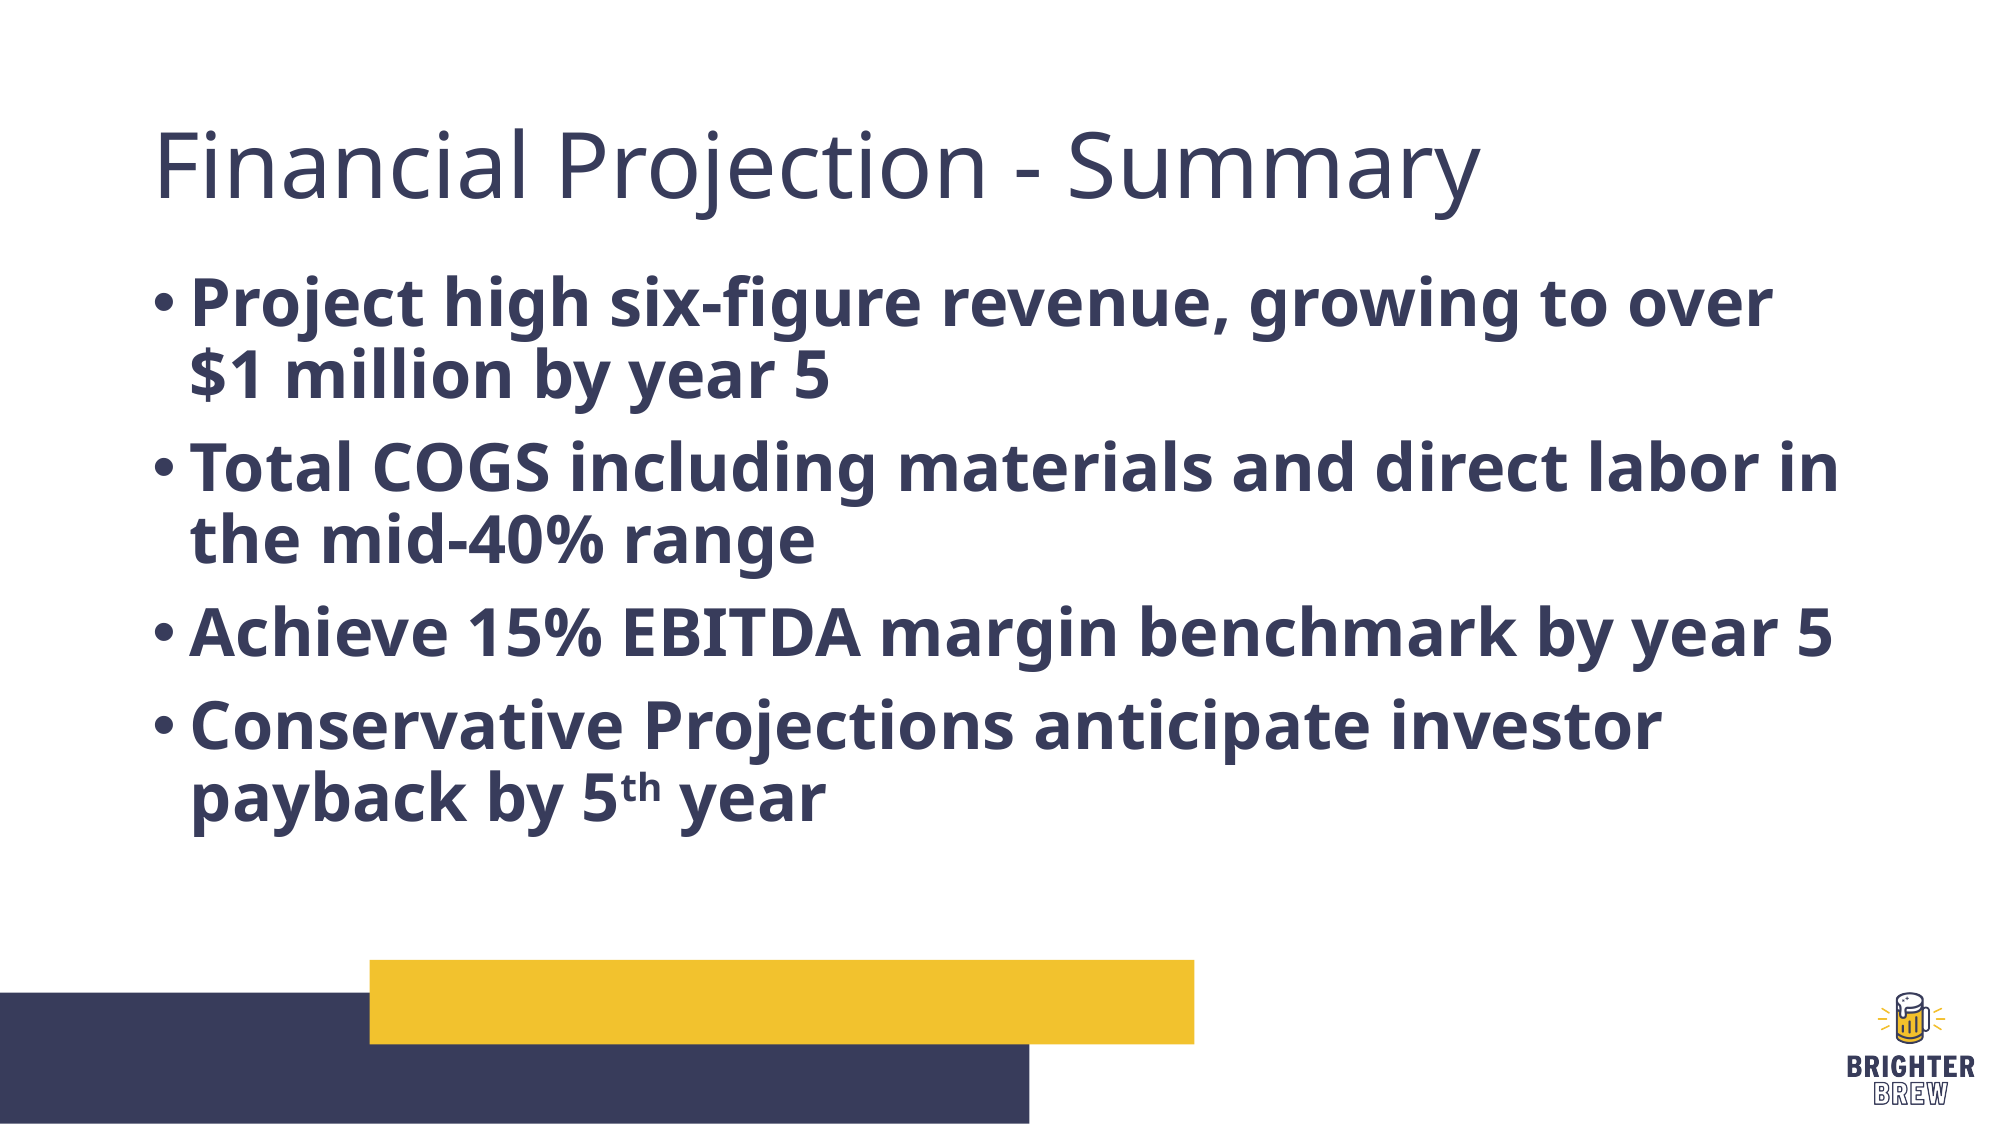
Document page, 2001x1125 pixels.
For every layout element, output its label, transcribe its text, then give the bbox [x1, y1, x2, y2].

title Financial Projection - Summary [137, 59, 1863, 261]
list Project high six-figure revenue, growing to over $1 million by year 5 Total COGS including materials and direct labor in the mid-40% range Achieve 15% EBITDA margin benchmark by year 5 Conservative Projections anticipate investor payback by 5th year [137, 261, 1863, 881]
picture [1842, 987, 1980, 1110]
